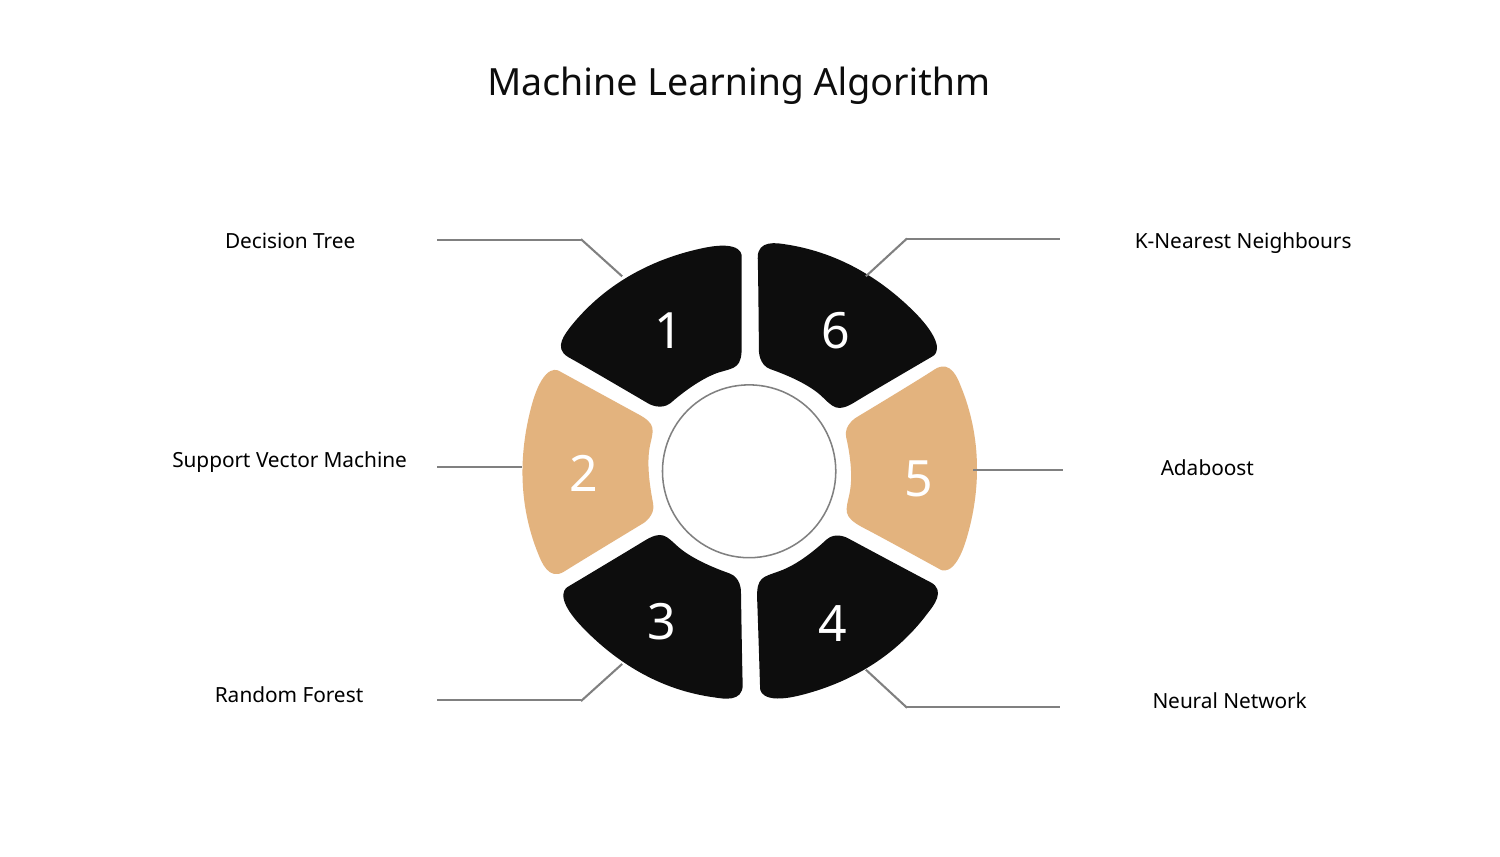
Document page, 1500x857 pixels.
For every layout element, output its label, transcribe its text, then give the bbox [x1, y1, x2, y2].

text_box Random Forest [128, 674, 451, 715]
text_box Decision Tree [129, 219, 452, 260]
text_box Support Vector Machine [128, 439, 437, 479]
text_box Adaboost [1068, 447, 1346, 487]
text_box Machine Learning Algorithm [475, 51, 1061, 109]
text_box Neural Network [1068, 680, 1391, 720]
text_box K-Nearest Neighbours [1082, 219, 1405, 260]
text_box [437, 238, 1063, 708]
